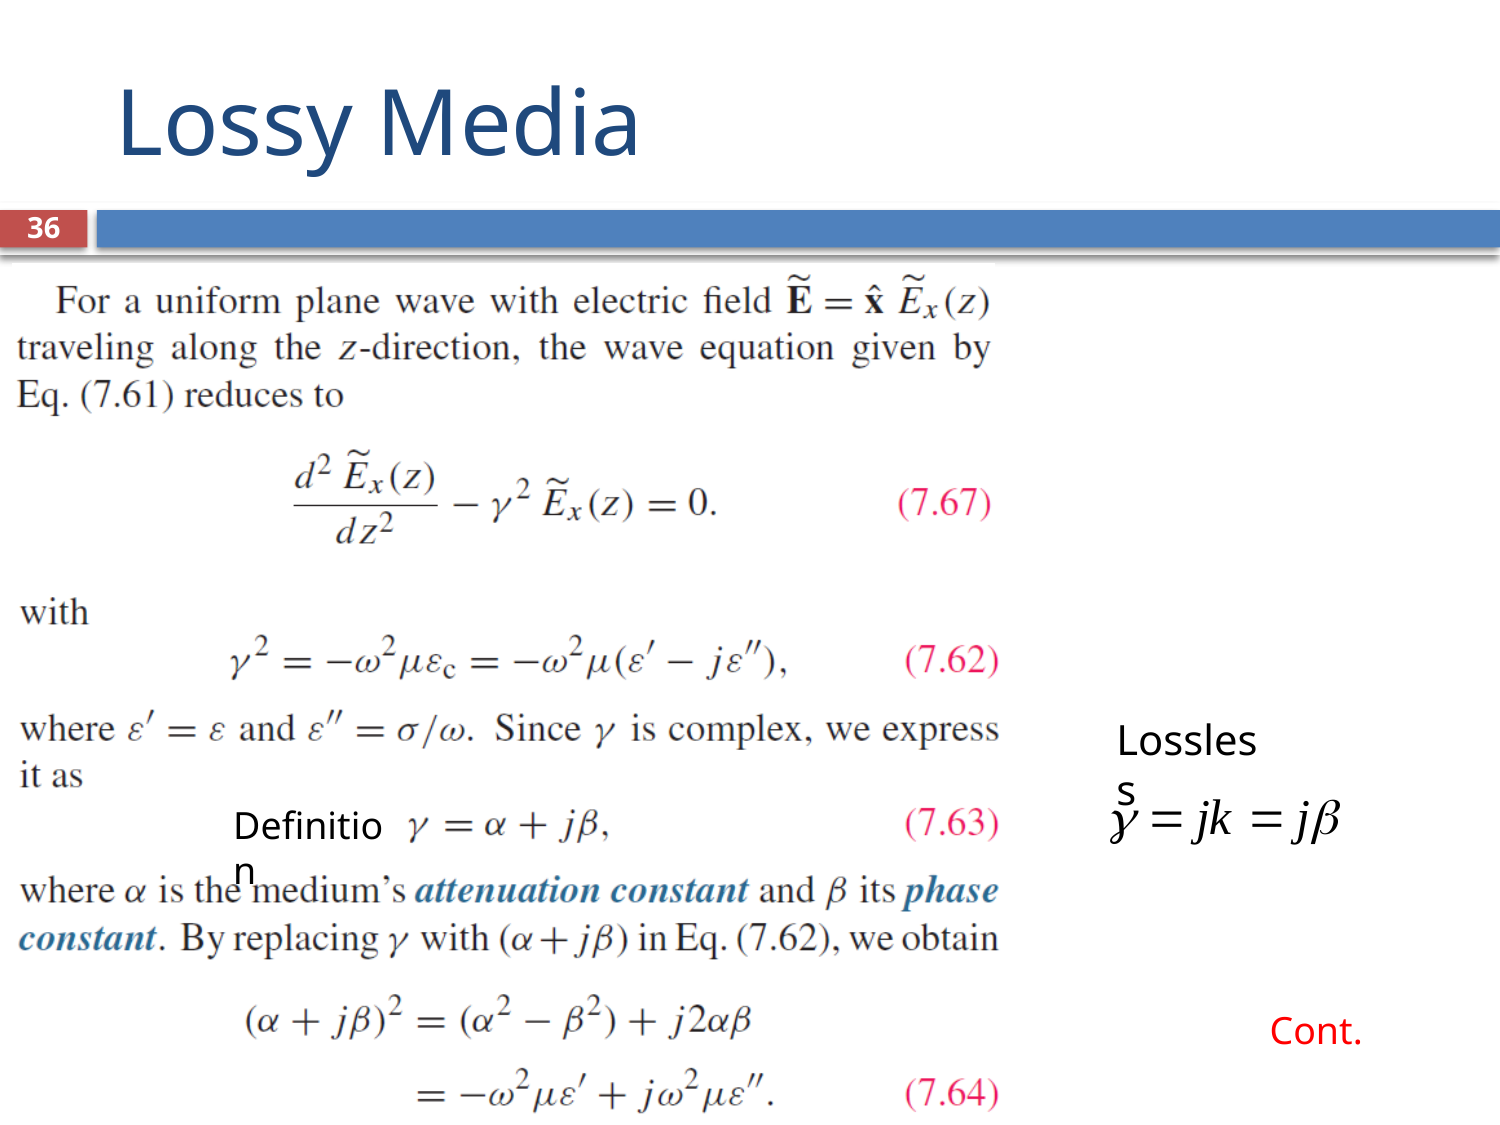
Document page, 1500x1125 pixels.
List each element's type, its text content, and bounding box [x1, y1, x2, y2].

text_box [1101, 788, 1353, 856]
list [12, 262, 996, 551]
text_box Cont. [1254, 999, 1378, 1060]
slide_number 36 [0, 208, 88, 249]
title Lossy Media [100, 37, 1438, 200]
picture [12, 587, 1004, 1125]
text_box Lossless [1101, 706, 1289, 788]
